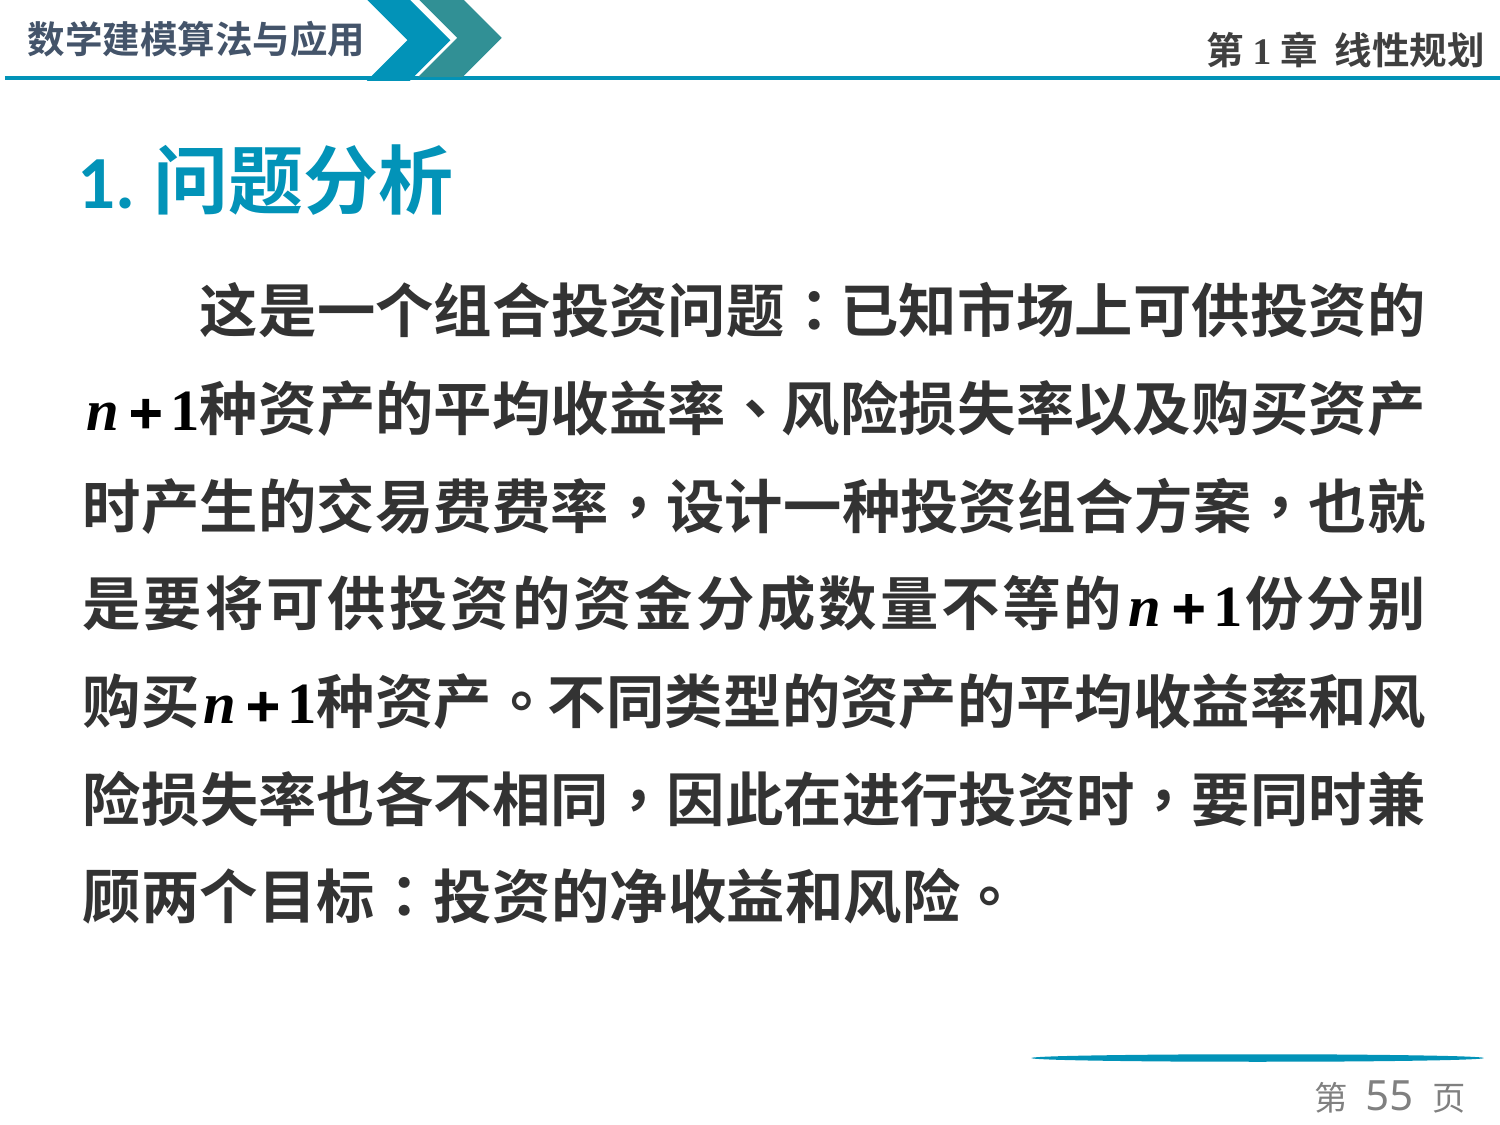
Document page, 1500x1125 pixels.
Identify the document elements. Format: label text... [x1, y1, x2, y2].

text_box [82, 266, 1426, 983]
text_box 1.问题分析 [63, 126, 1100, 232]
